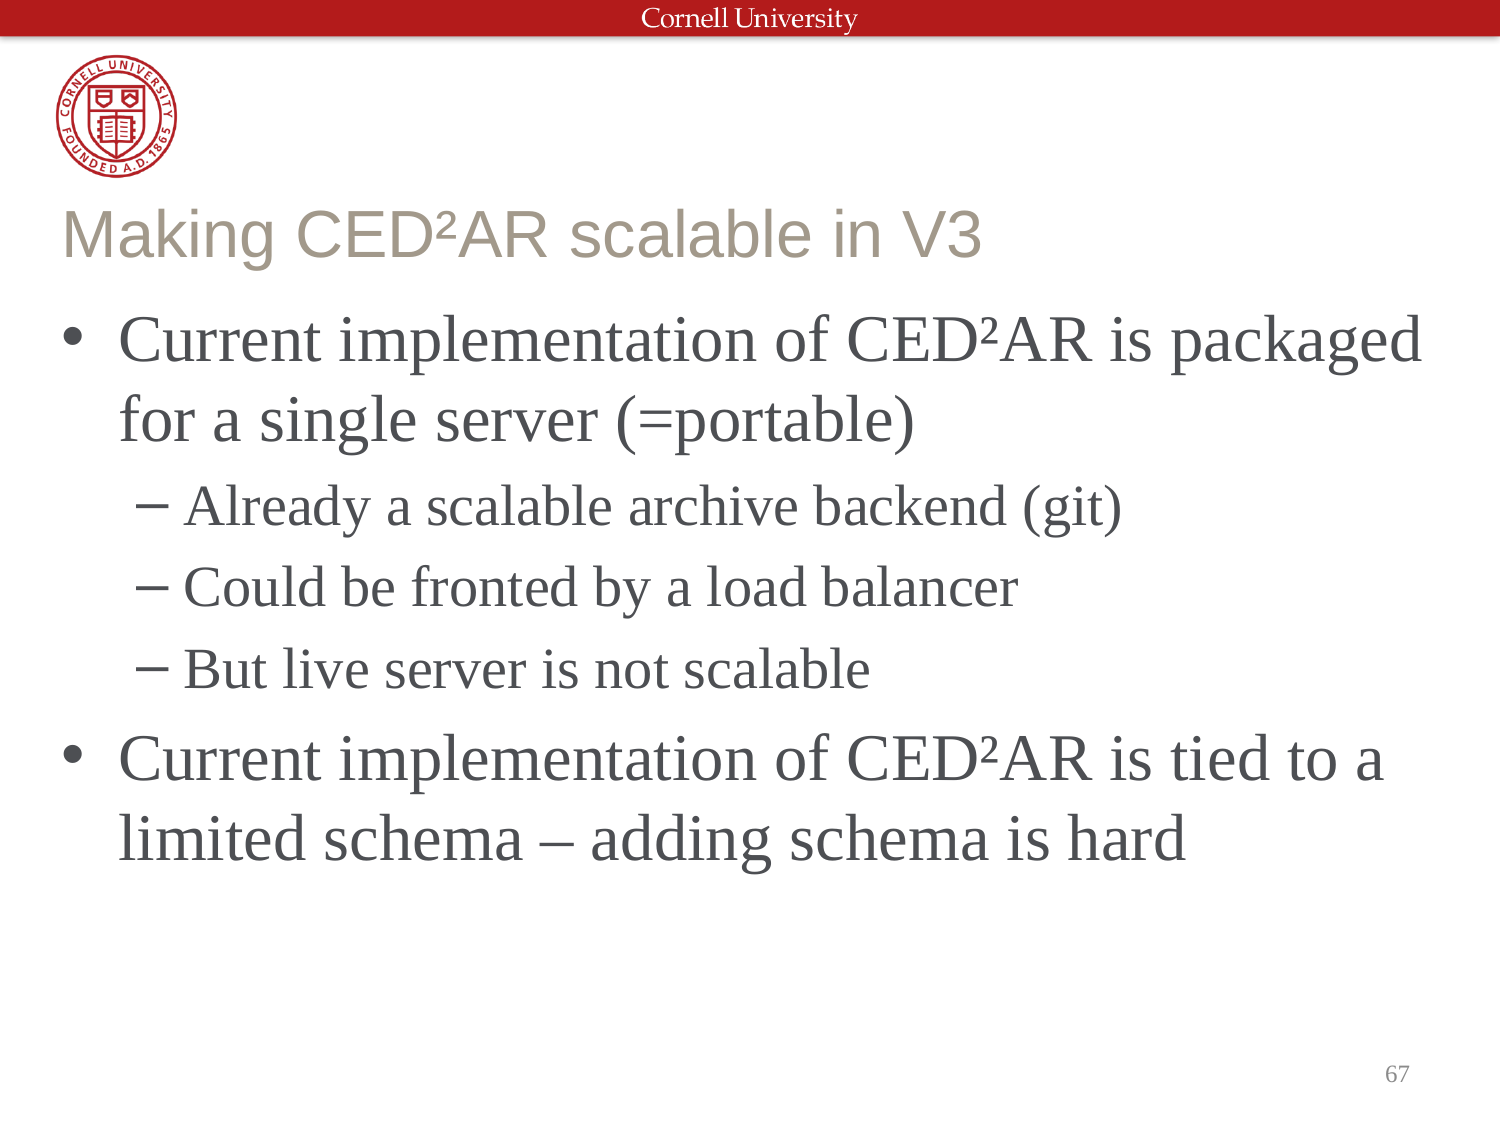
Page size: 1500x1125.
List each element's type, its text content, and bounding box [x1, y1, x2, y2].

title Making CED²AR scalable in V3 [46, 174, 1471, 288]
list Current implementation of CED²AR is packaged for a single server (=portable) Already a scalable archive backend (git) Could be fronted by a load balancer But live server is not scalable Current implementation of CED²AR is tied to a limited schema – adding schema is hard [46, 288, 1471, 944]
picture [635, 0, 858, 60]
picture [50, 50, 195, 174]
slide_number 67 [1074, 1042, 1425, 1103]
